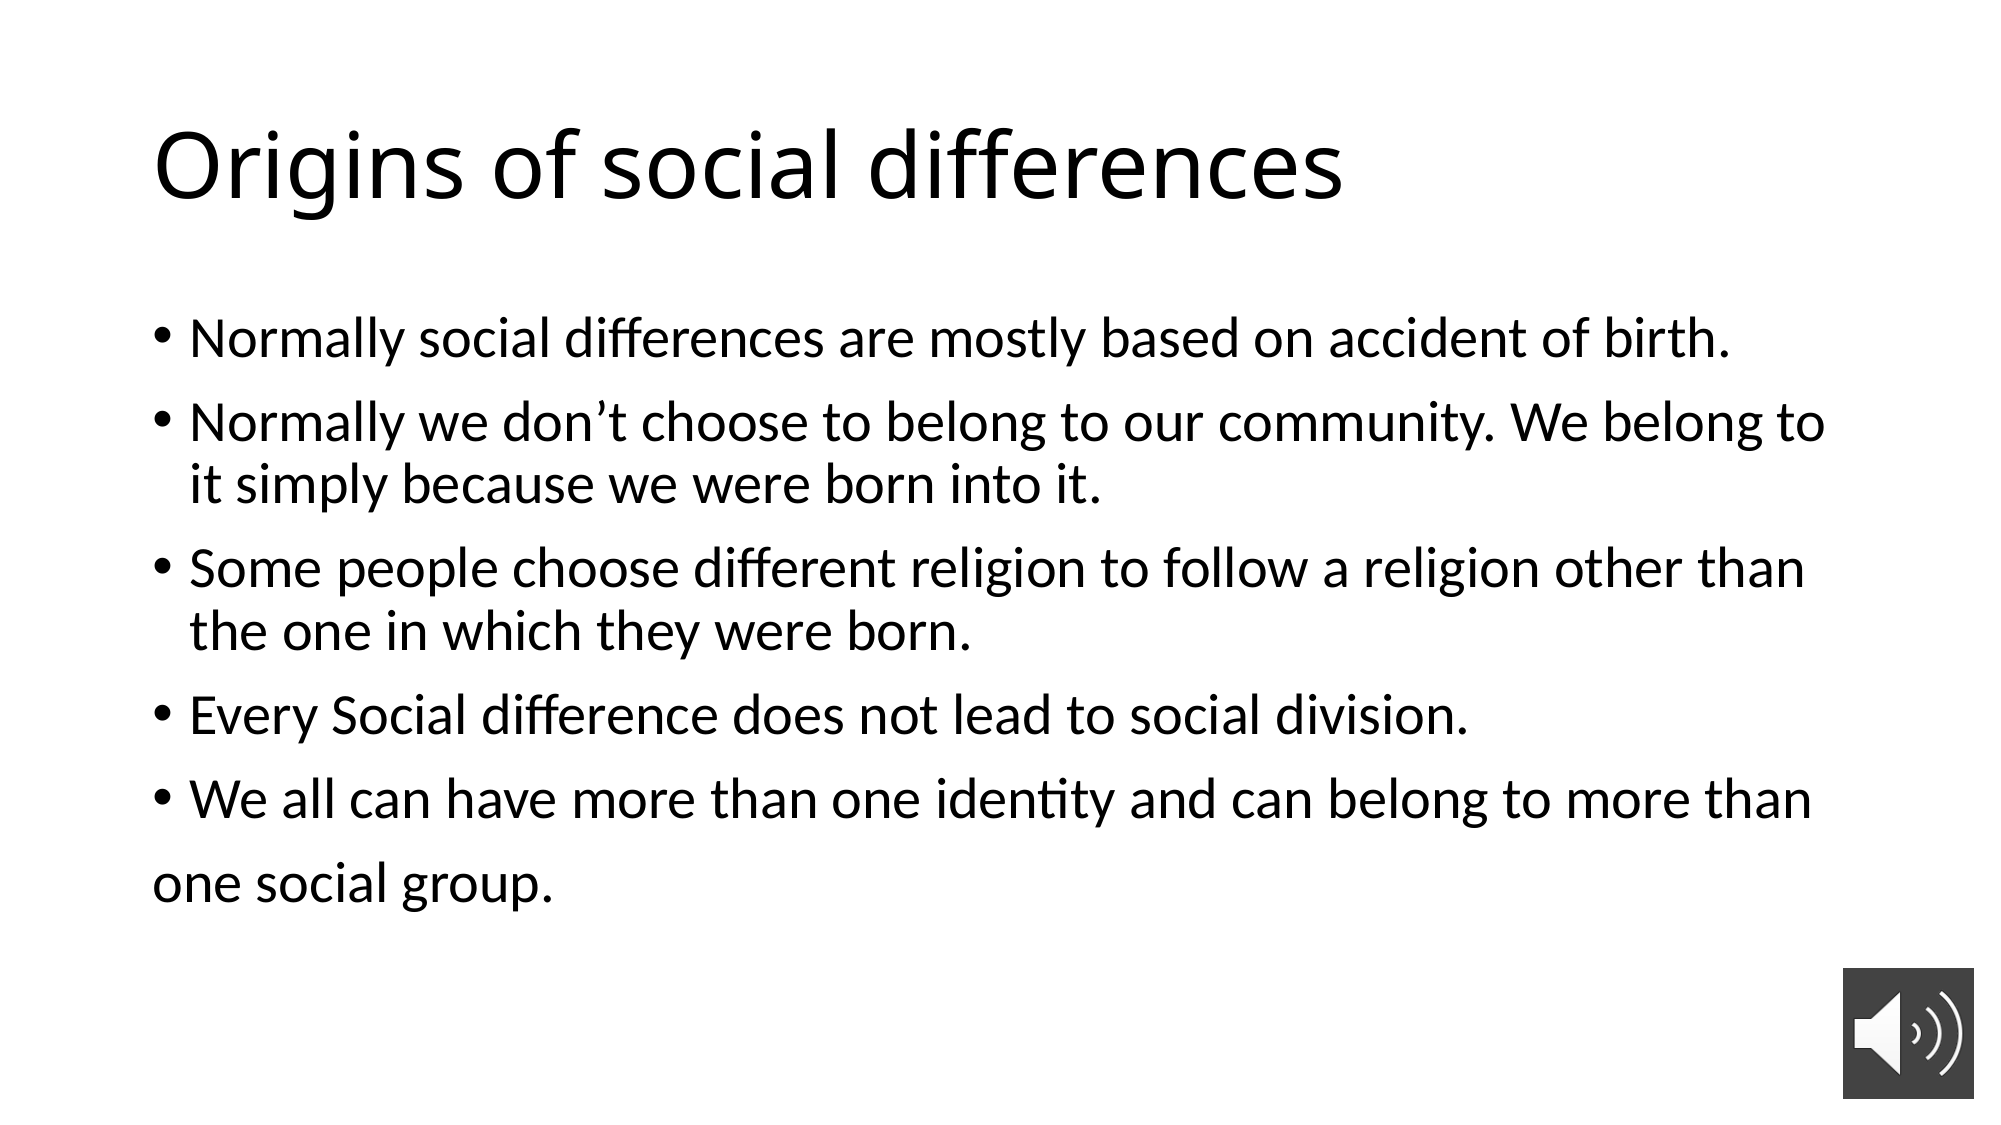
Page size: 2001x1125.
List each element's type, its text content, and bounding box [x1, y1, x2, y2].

list Normally social differences are mostly based on accident of birth. Normally we don’t choose to belong to our community. We belong to it simply because we were born into it. Some people choose different religion to follow a religion other than the one in which they were born. Every Social difference does not lead to social division. We all can have more than one identity and can belong to more than one social group. [137, 299, 1863, 1014]
title Origins of social differences [137, 59, 1863, 278]
picture [1841, 966, 1975, 1100]
